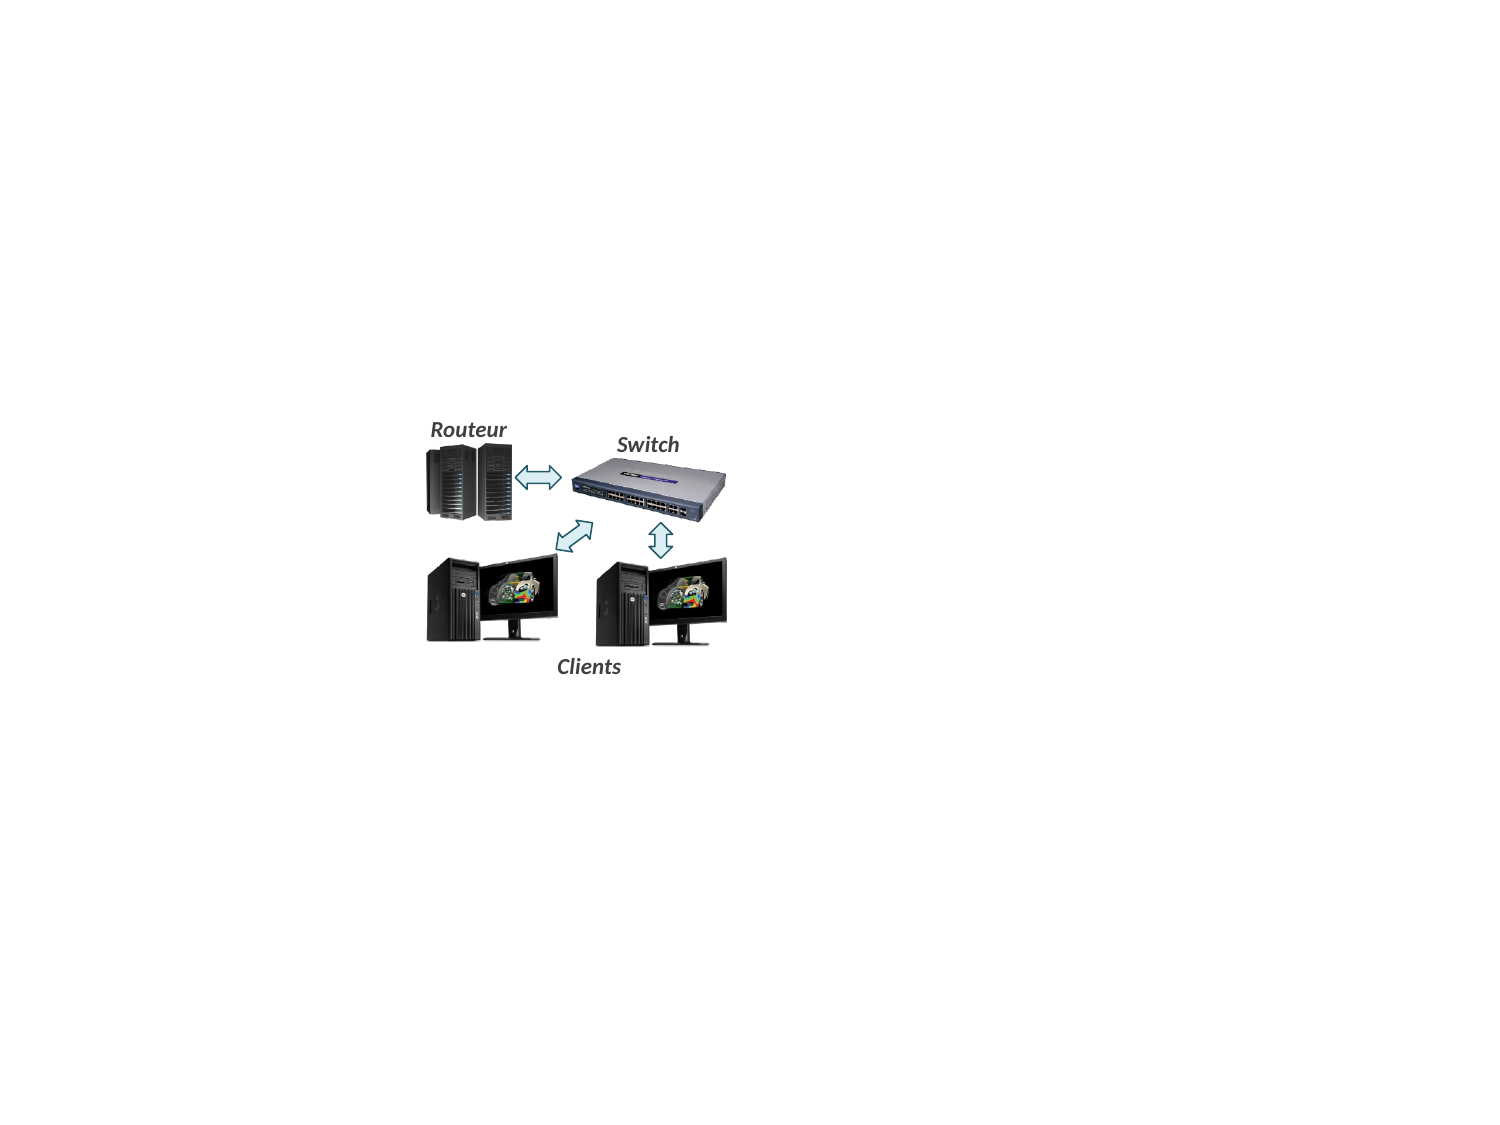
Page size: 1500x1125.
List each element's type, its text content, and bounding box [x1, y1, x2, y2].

text_box Clients [476, 644, 703, 687]
text_box Routeur [395, 407, 542, 450]
text_box Switch [570, 421, 727, 455]
picture [425, 443, 512, 522]
text_box [554, 530, 594, 554]
picture [595, 557, 727, 647]
text_box [647, 532, 675, 556]
picture [425, 553, 558, 643]
picture [570, 455, 727, 523]
text_box [516, 463, 564, 492]
